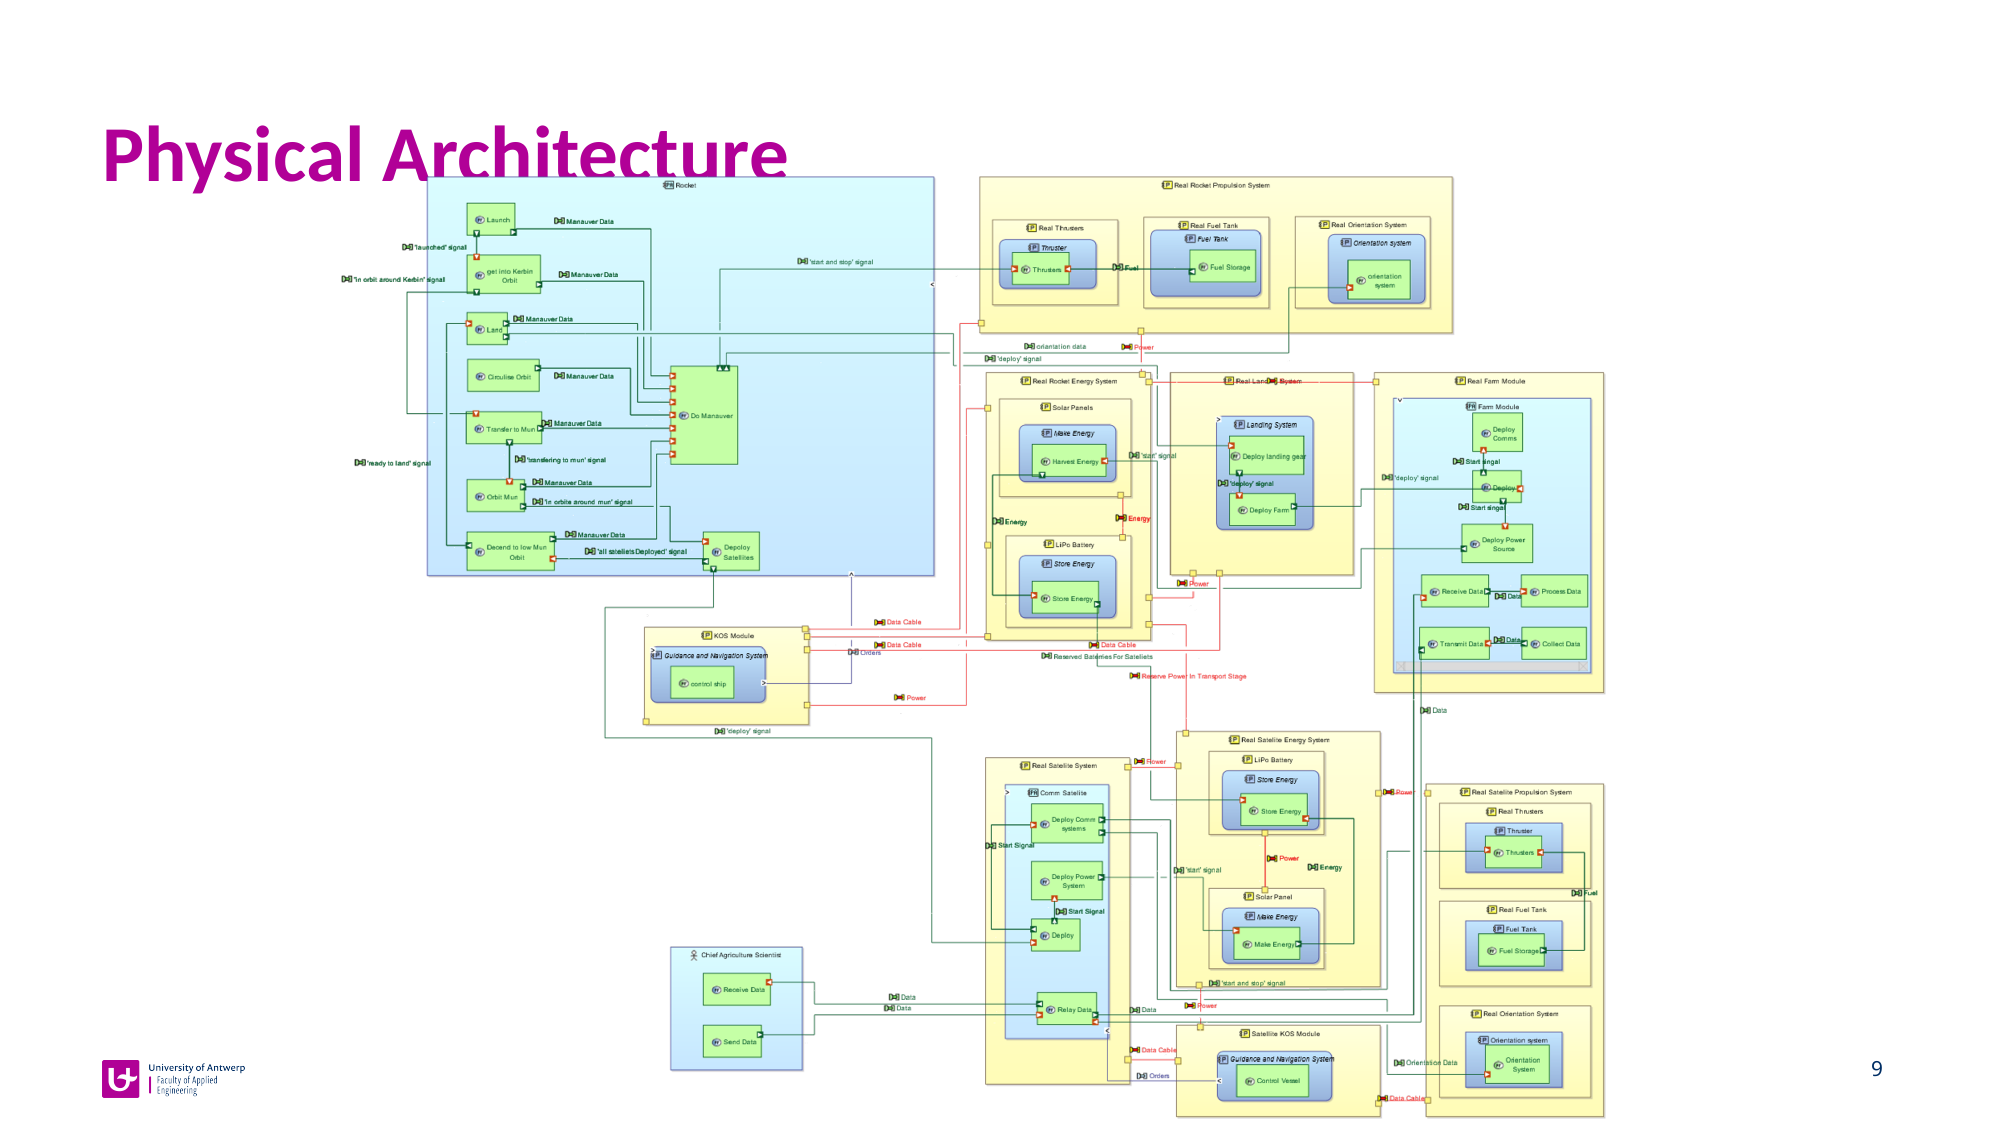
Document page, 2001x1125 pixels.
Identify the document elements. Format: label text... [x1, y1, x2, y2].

slide_number 9 [1617, 1039, 1898, 1100]
picture [102, 1060, 245, 1098]
title Physical Architecture [102, 101, 1898, 232]
picture [333, 170, 1612, 1125]
